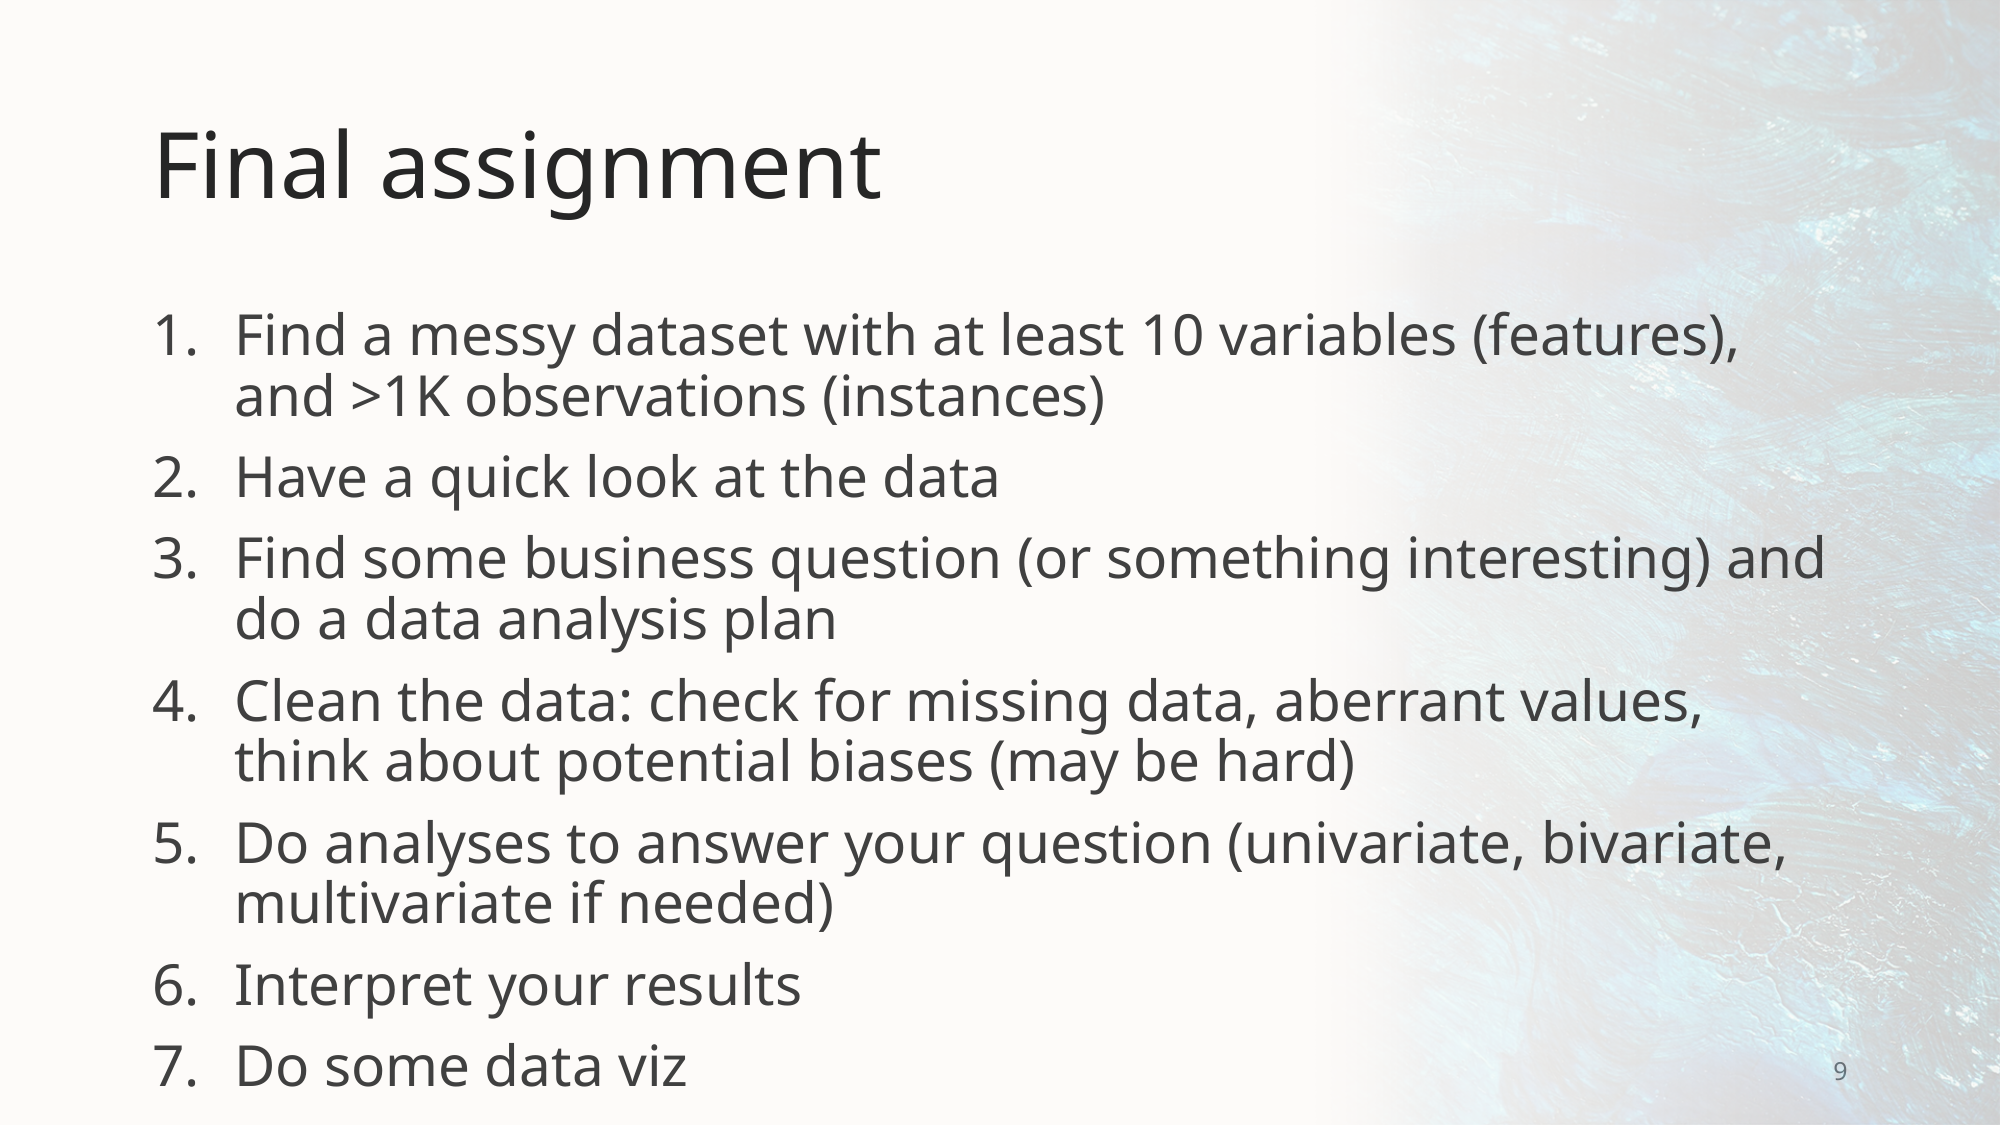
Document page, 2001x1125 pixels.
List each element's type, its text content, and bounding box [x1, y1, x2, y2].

picture [1286, 0, 2000, 1125]
list Find a messy dataset with at least 10 variables (features), and >1K observations (instances) Have a quick look at the data Find some business question (or something interesting) and do a data analysis plan Clean the data: check for missing data, aberrant values, think about potential biases (may be hard) Do analyses to answer your question (univariate, bivariate, multivariate if needed) Interpret your results Do some data viz [137, 299, 1286, 1111]
title Final assignment [137, 59, 1286, 278]
